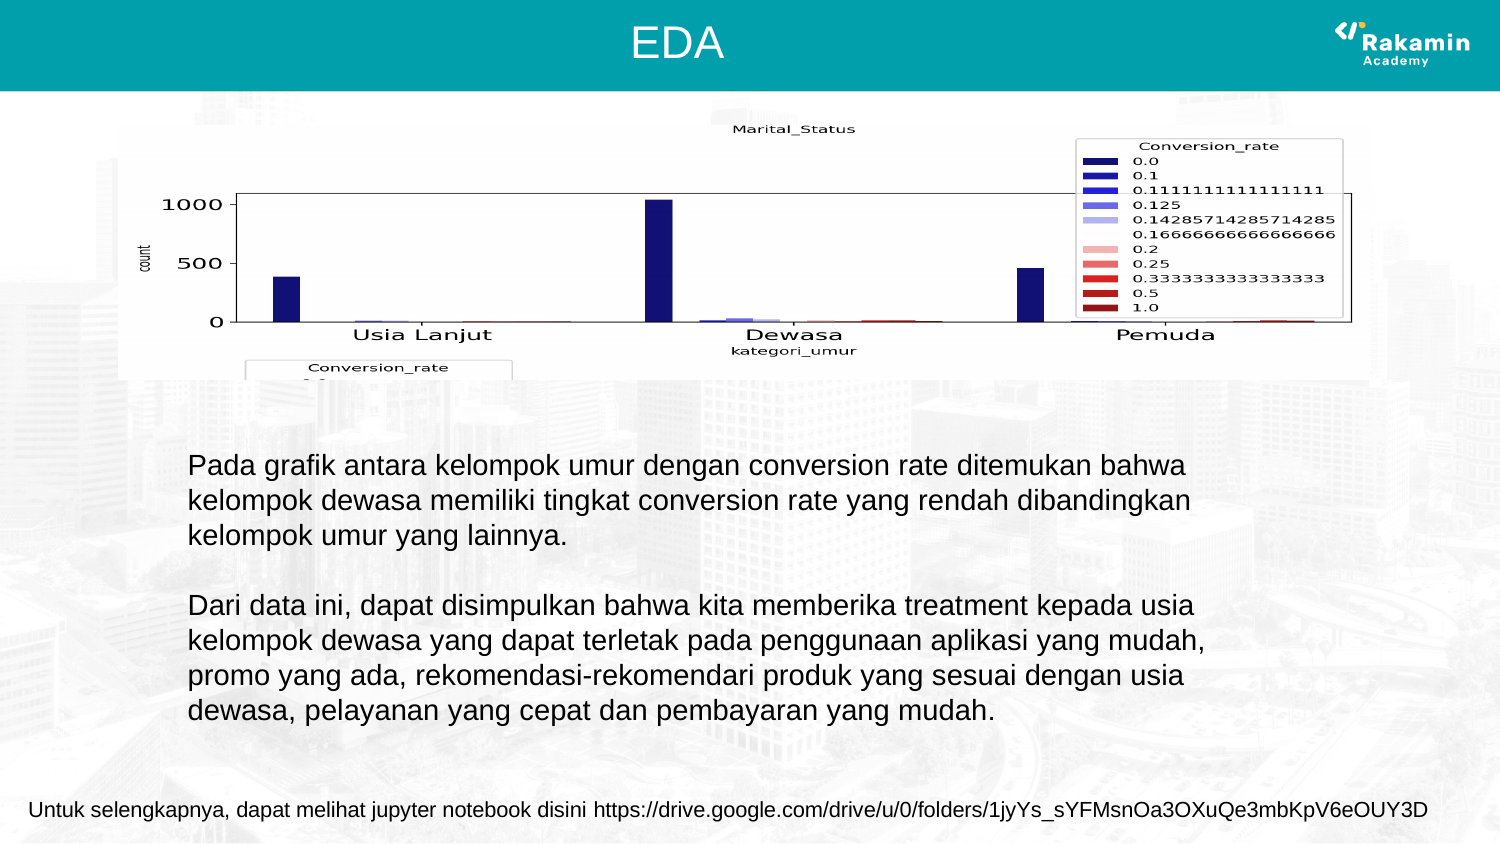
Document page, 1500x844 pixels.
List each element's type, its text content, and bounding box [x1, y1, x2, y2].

text_box Untuk selengkapnya, dapat melihat jupyter notebook disini https://drive.google.com/drive/u/0/folders/1jyYs_sYFMsnOa3OXuQe3mbKpV6eOUY3D [13, 782, 1500, 836]
text_box Pada grafik antara kelompok umur dengan conversion rate ditemukan bahwa kelompok dewasa memiliki tingkat conversion rate yang rendah dibandingkan kelompok umur yang lainnya. Dari data ini, dapat disimpulkan bahwa kita memberika treatment kepada usia kelompok dewasa yang dapat terletak pada penggunaan aplikasi yang mudah, promo yang ada, rekomendasi-rekomendari produk yang sesuai dengan usia dewasa, pelayanan yang cepat dan pembayaran yang mudah. [172, 438, 1280, 734]
title EDA [51, 0, 1304, 92]
picture [0, 0, 1500, 844]
